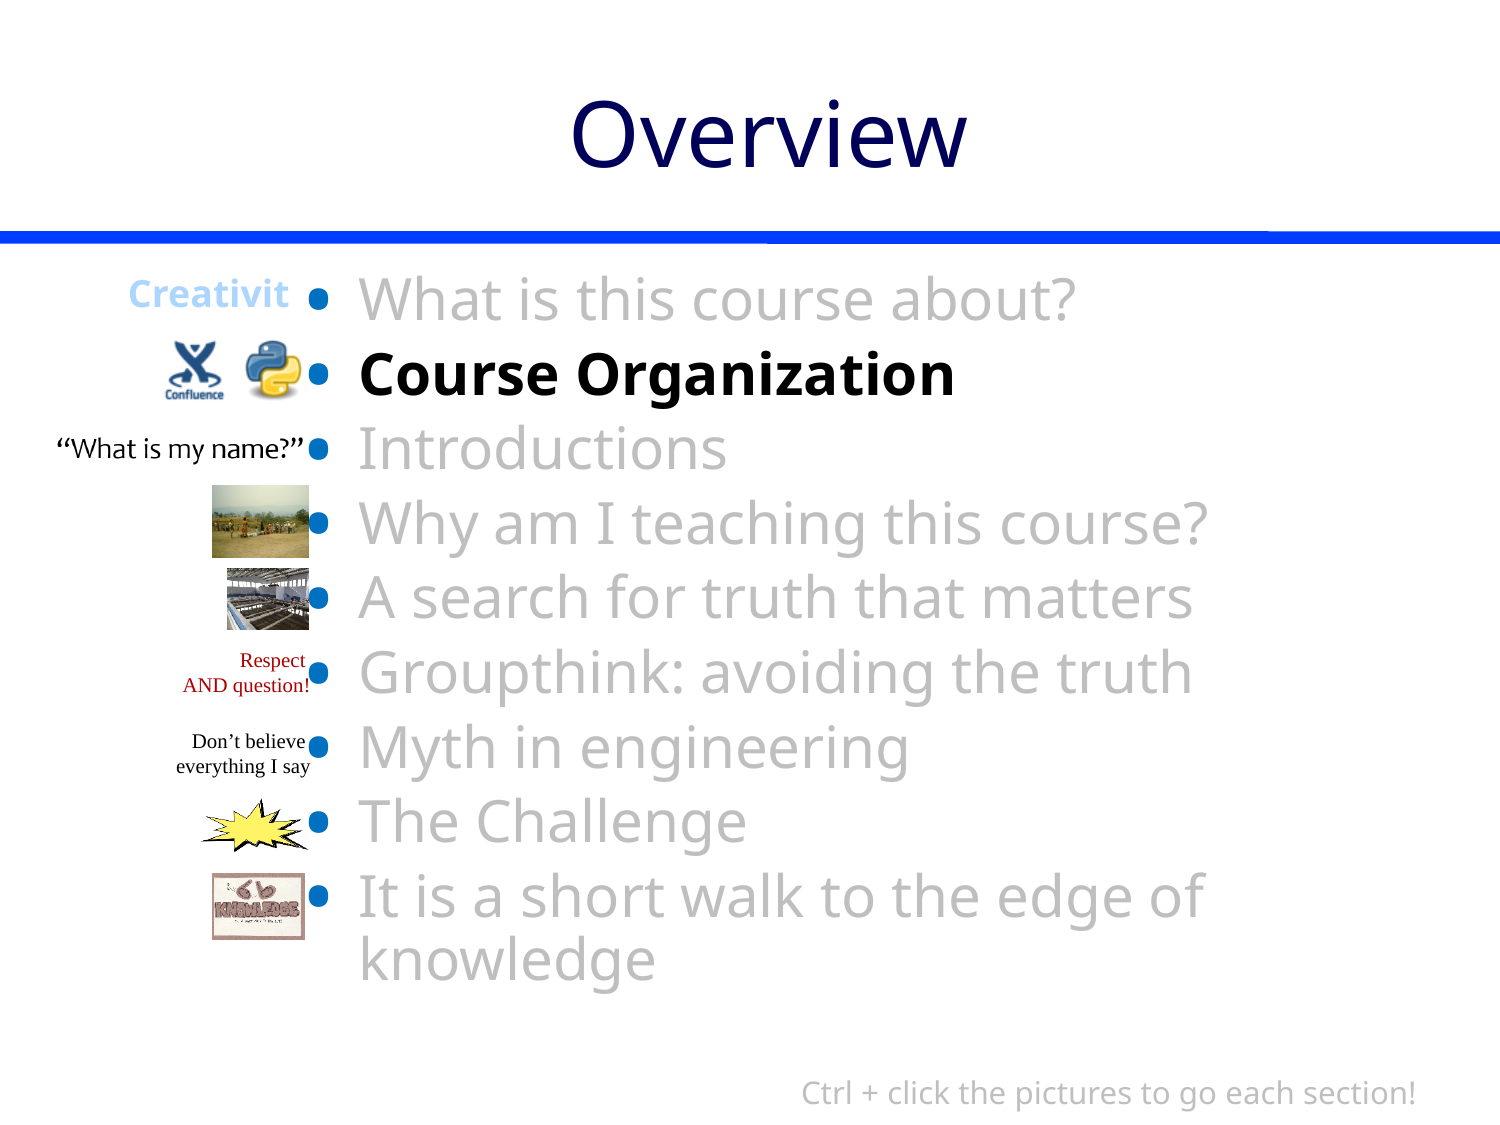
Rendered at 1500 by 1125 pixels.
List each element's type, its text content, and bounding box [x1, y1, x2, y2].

picture [149, 325, 305, 410]
picture [227, 568, 309, 630]
picture [212, 872, 305, 940]
list What is this course about? Course Organization Introductions Why am I teaching this course? A search for truth that matters Groupthink: avoiding the truth Myth in engineering The Challenge It is a short walk to the edge of knowledge [287, 262, 1426, 1006]
picture [49, 422, 305, 468]
text_box Ctrl + click the pictures to go each section! [786, 1066, 1475, 1119]
picture [199, 797, 309, 853]
text_box Creativity [92, 262, 305, 368]
title Overview [75, 37, 1463, 225]
picture [212, 485, 309, 559]
text_box Respect AND question! [167, 639, 326, 704]
text_box Don’t believe everything I say [160, 720, 326, 785]
